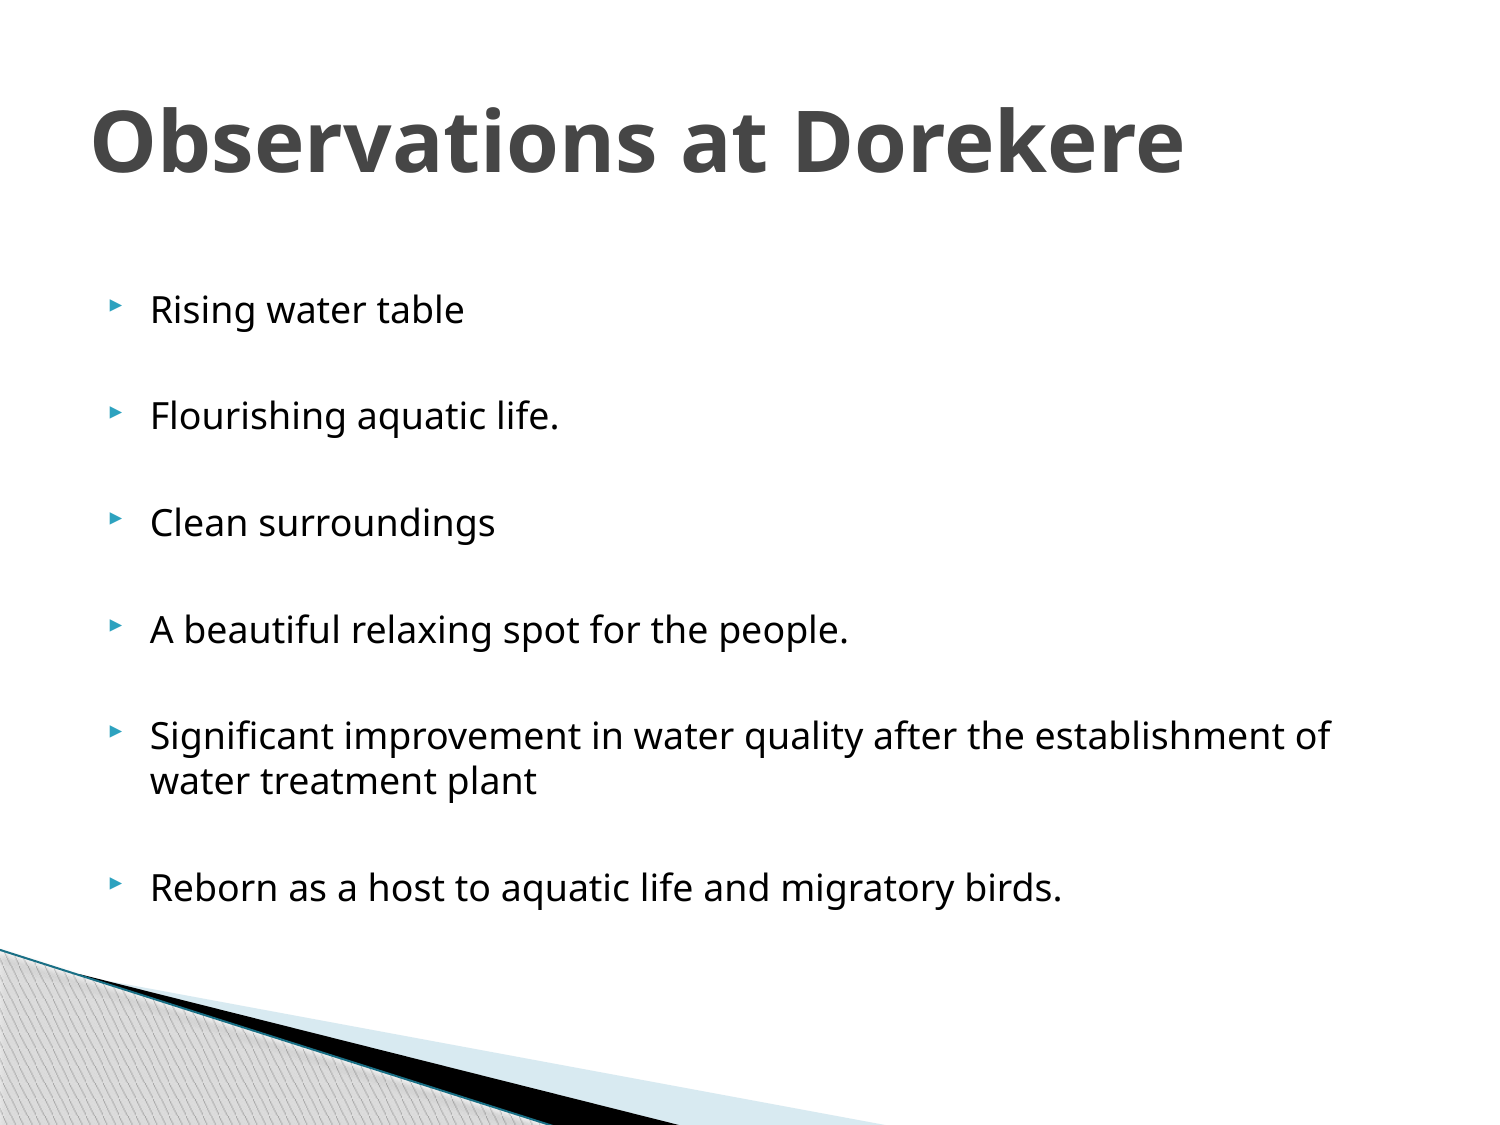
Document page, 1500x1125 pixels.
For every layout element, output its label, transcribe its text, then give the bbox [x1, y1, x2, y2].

list Rising water table Flourishing aquatic life. Clean surroundings A beautiful relaxing spot for the people. Significant improvement in water quality after the establishment of water treatment plant Reborn as a host to aquatic life and migratory birds. [75, 233, 1425, 986]
title Observations at Dorekere [75, 45, 1425, 233]
